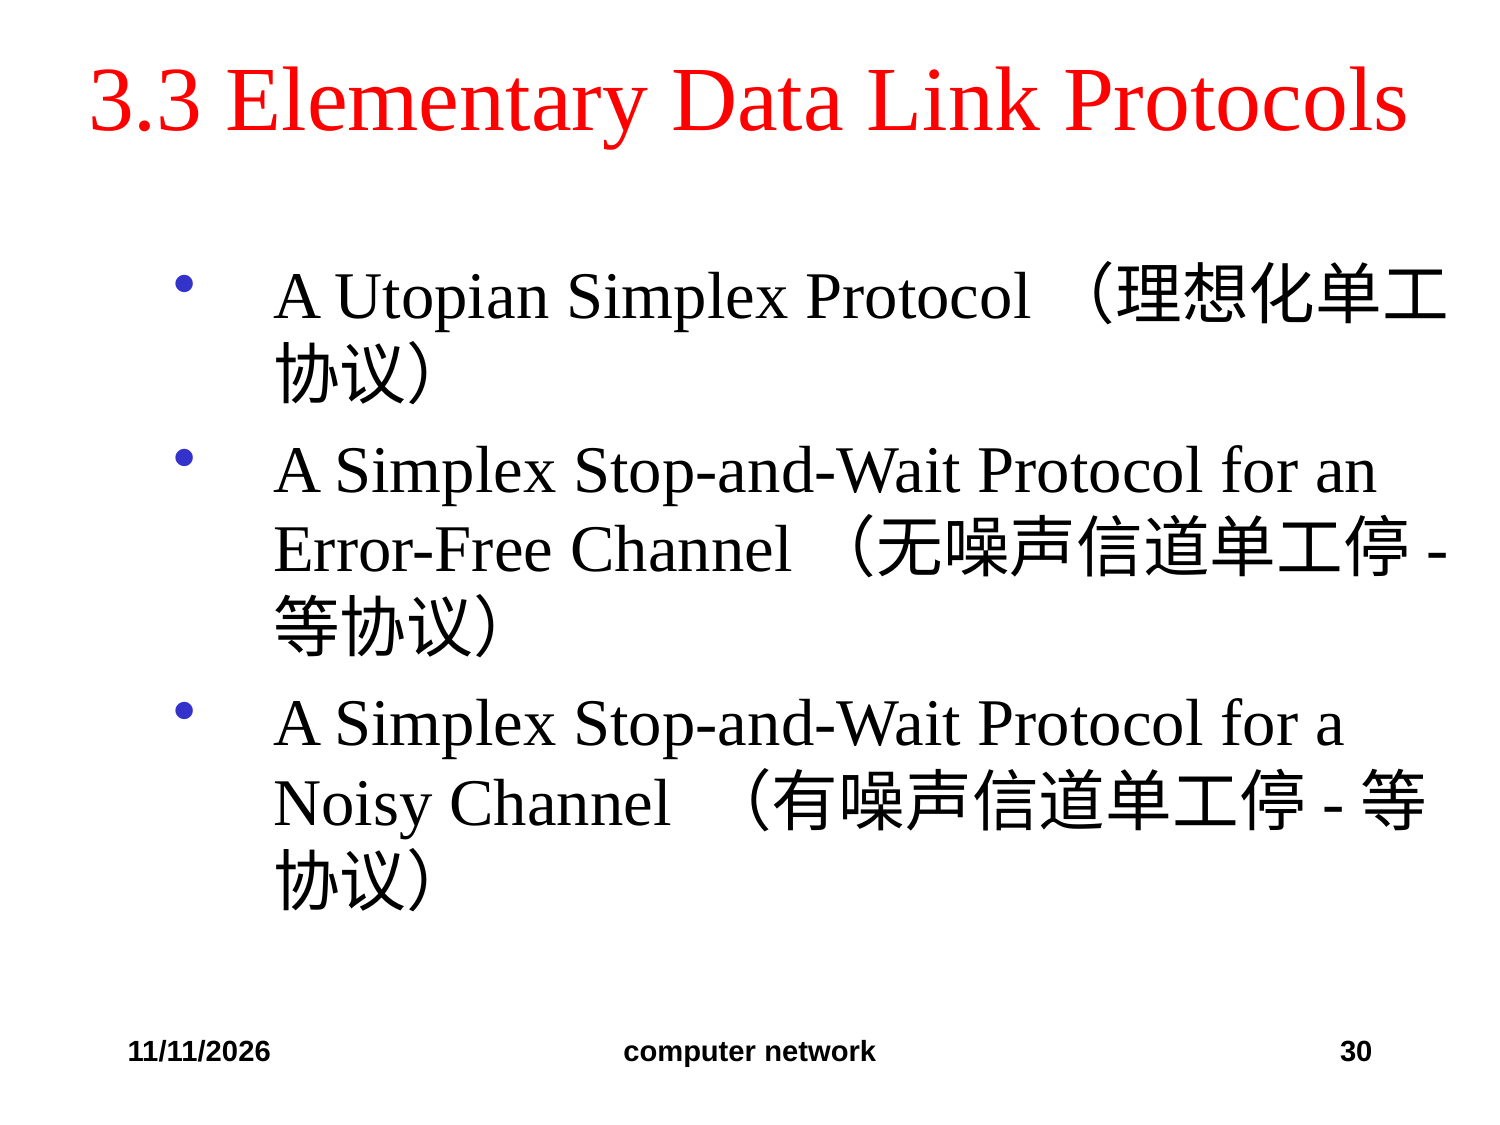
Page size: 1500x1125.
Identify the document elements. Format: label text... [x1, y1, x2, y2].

slide_number 30 [1074, 1046, 1388, 1100]
footer computer network [512, 1046, 988, 1100]
list A Utopian Simplex Protocol（理想化单工协议） A Simplex Stop-and-Wait Protocol for an Error-Free Channel（无噪声信道单工停-等协议） A Simplex Stop-and-Wait Protocol for a Noisy Channel （有噪声信道单工停-等协议） [158, 244, 1500, 1046]
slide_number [112, 1025, 425, 1100]
title 3.3 Elementary Data Link Protocols [0, 0, 1500, 188]
